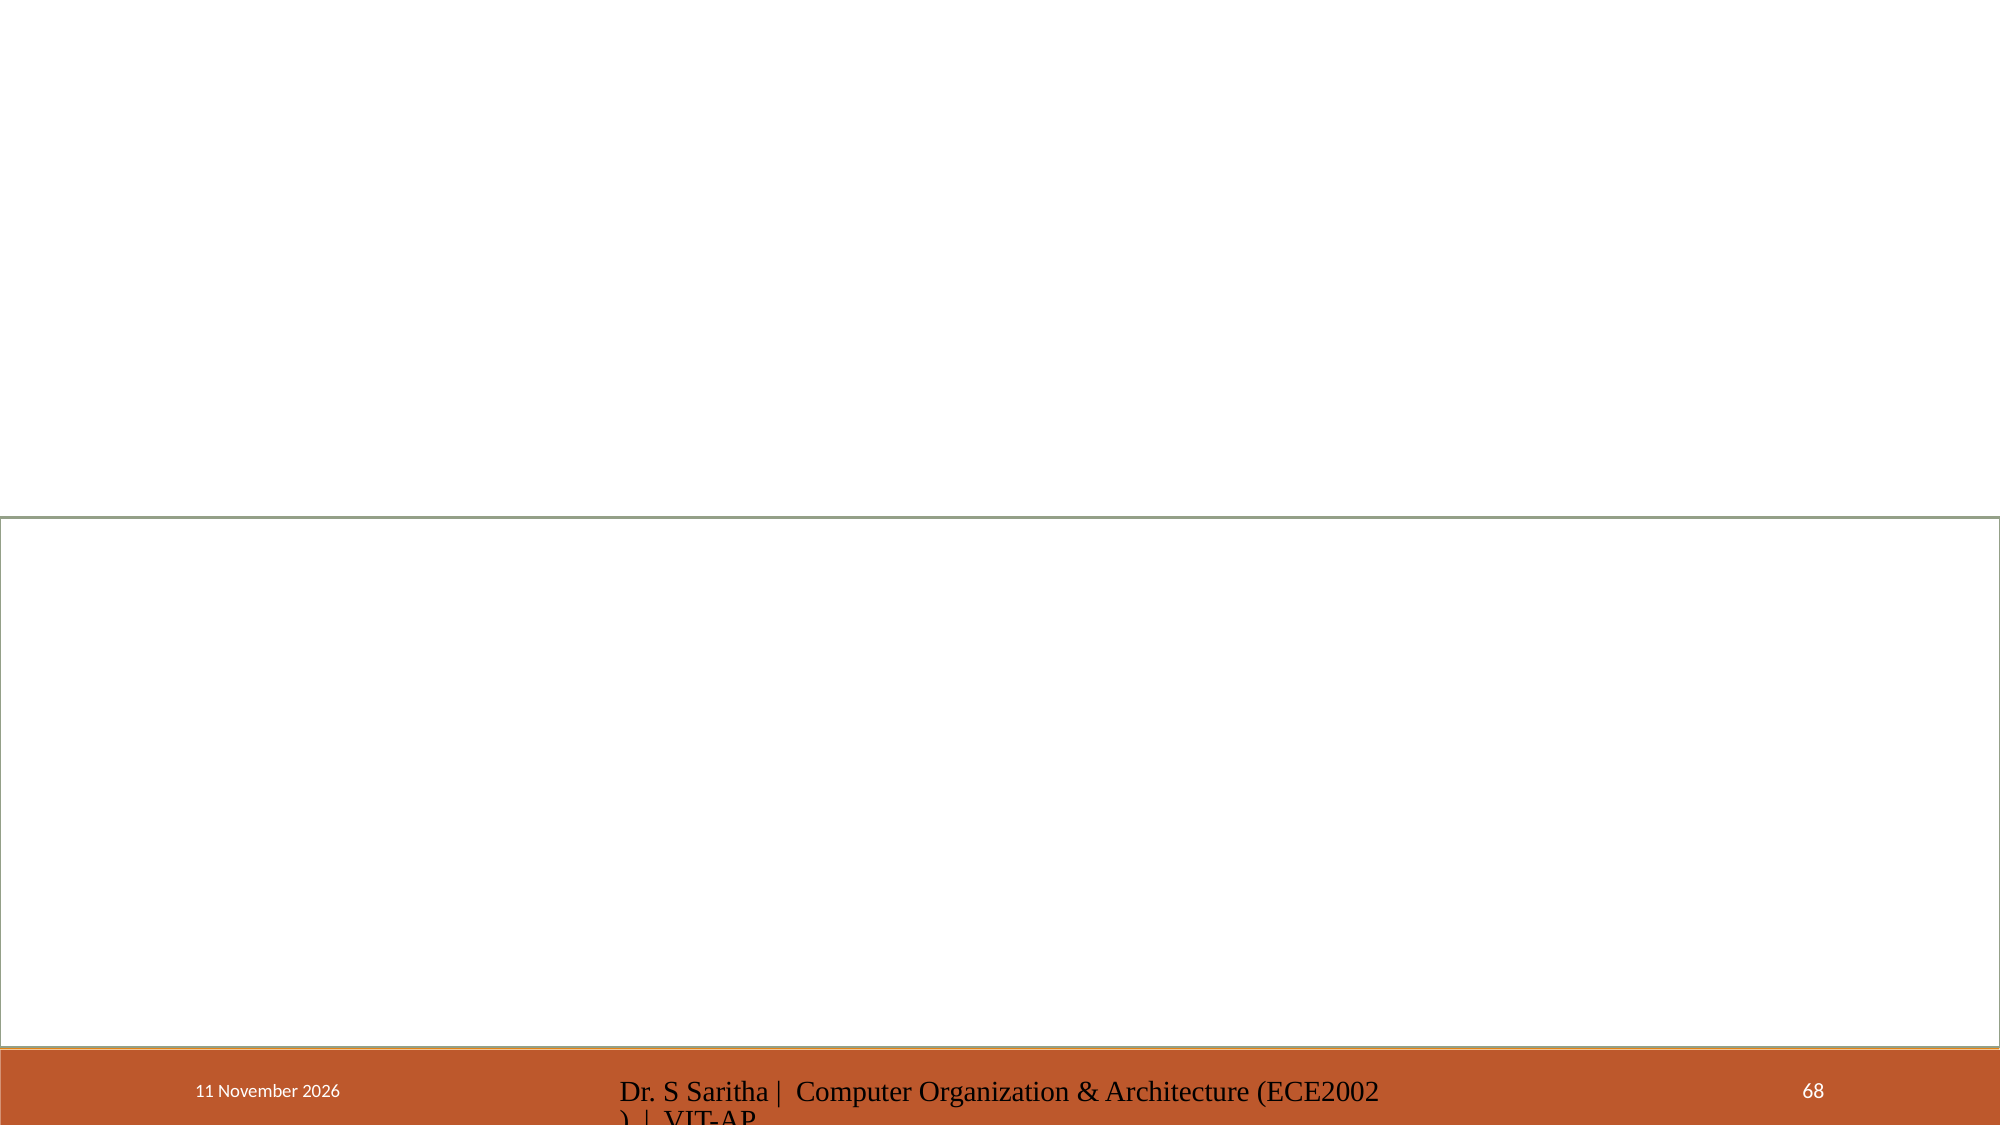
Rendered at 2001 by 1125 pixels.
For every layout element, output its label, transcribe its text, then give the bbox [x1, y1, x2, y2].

slide_number 68 [1624, 1059, 1840, 1120]
text_box [0, 516, 2000, 1048]
footer Dr. S Saritha | Computer Organization & Architecture (ECE2002) | VIT-AP [604, 1059, 1396, 1120]
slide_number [180, 1059, 586, 1120]
